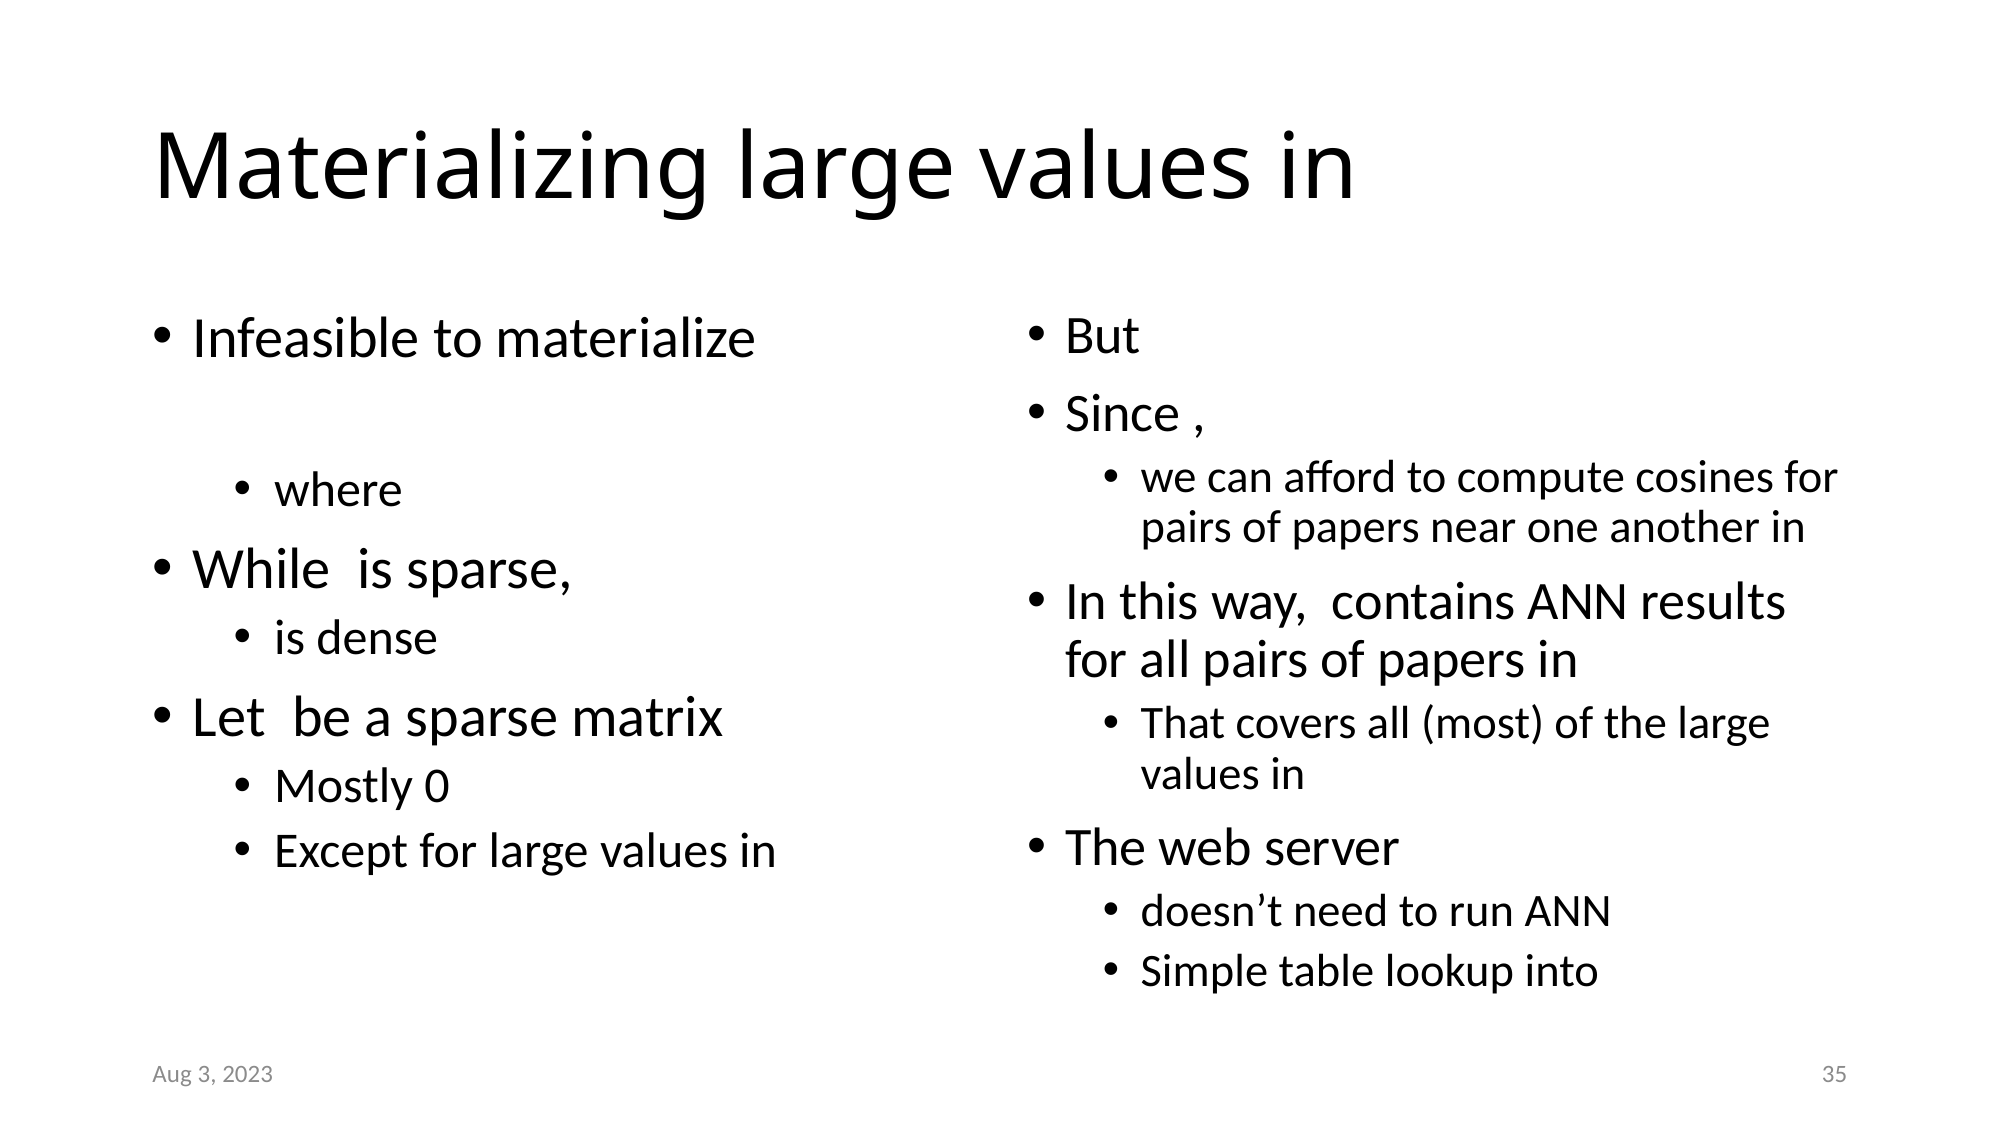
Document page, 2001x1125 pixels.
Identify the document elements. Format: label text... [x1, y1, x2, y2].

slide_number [137, 1042, 588, 1103]
slide_number 35 [1412, 1042, 1863, 1103]
